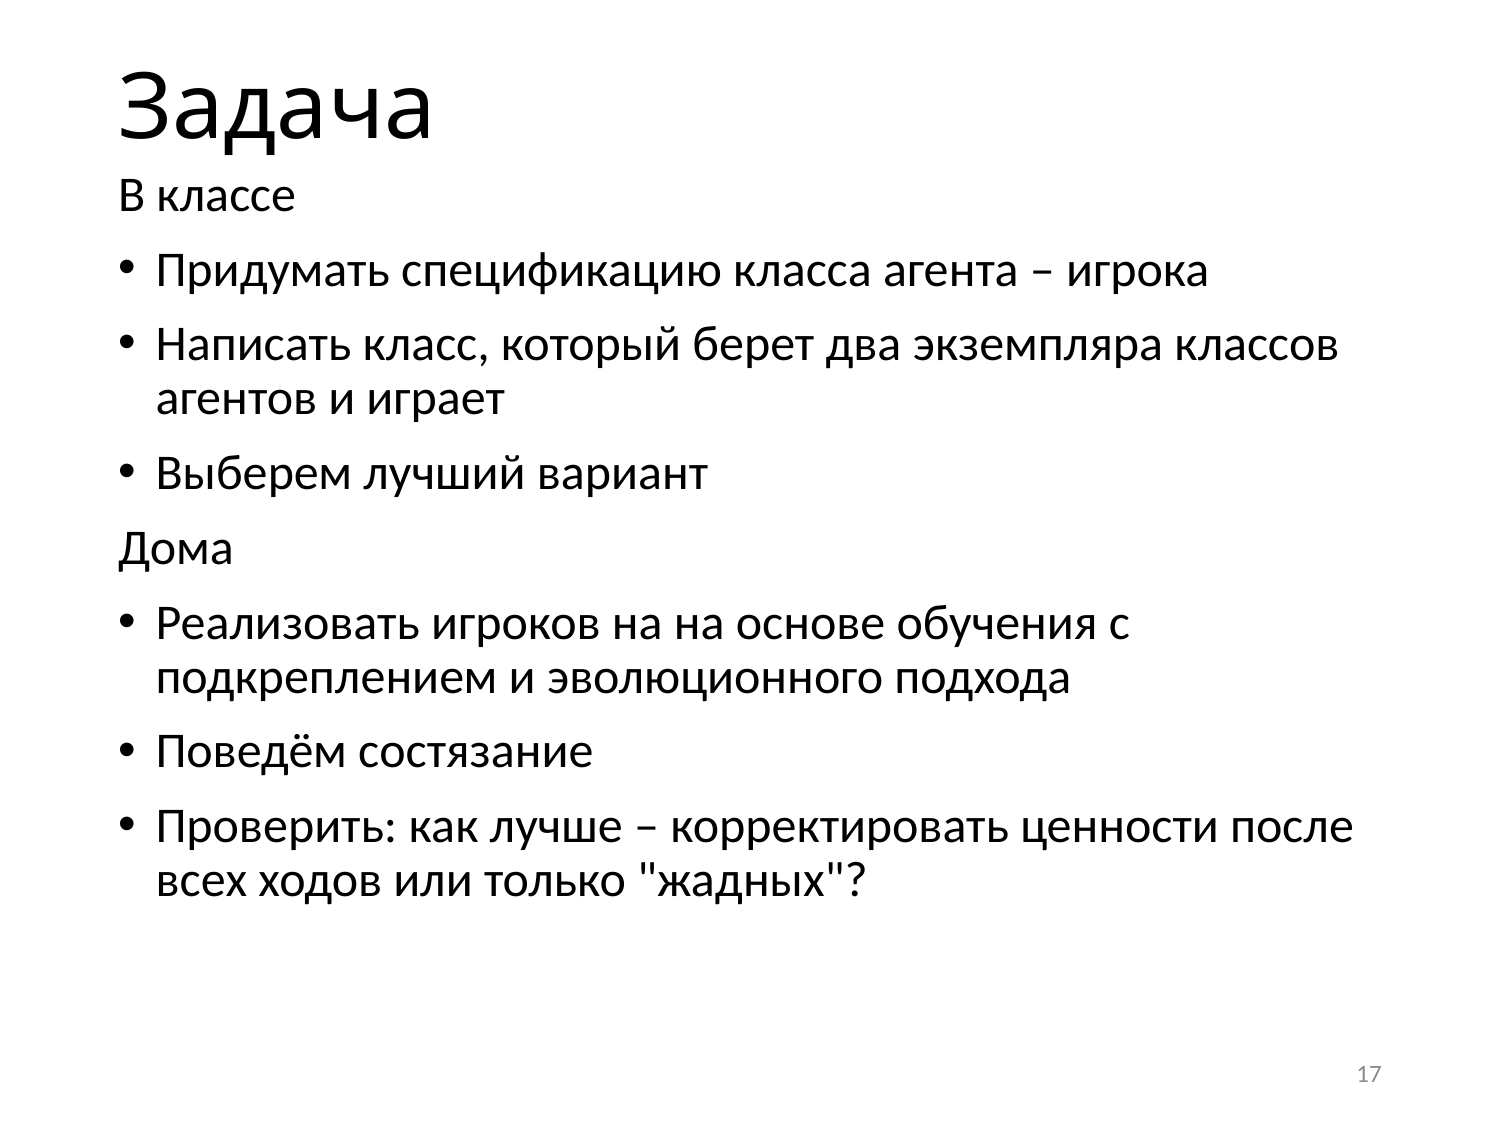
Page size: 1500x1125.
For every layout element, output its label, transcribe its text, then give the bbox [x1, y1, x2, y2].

slide_number 17 [1059, 1042, 1397, 1103]
list В классе Придумать спецификацию класса агента – игрока Написать класс, который берет два экземпляра классов агентов и играет Выберем лучший вариант Дома Реализовать игроков на на основе обучения с подкреплением и эволюционного подхода Поведём состязание Проверить: как лучше – корректировать ценности после всех ходов или только "жадных"? [103, 160, 1397, 965]
title Задача [103, 0, 1397, 160]
